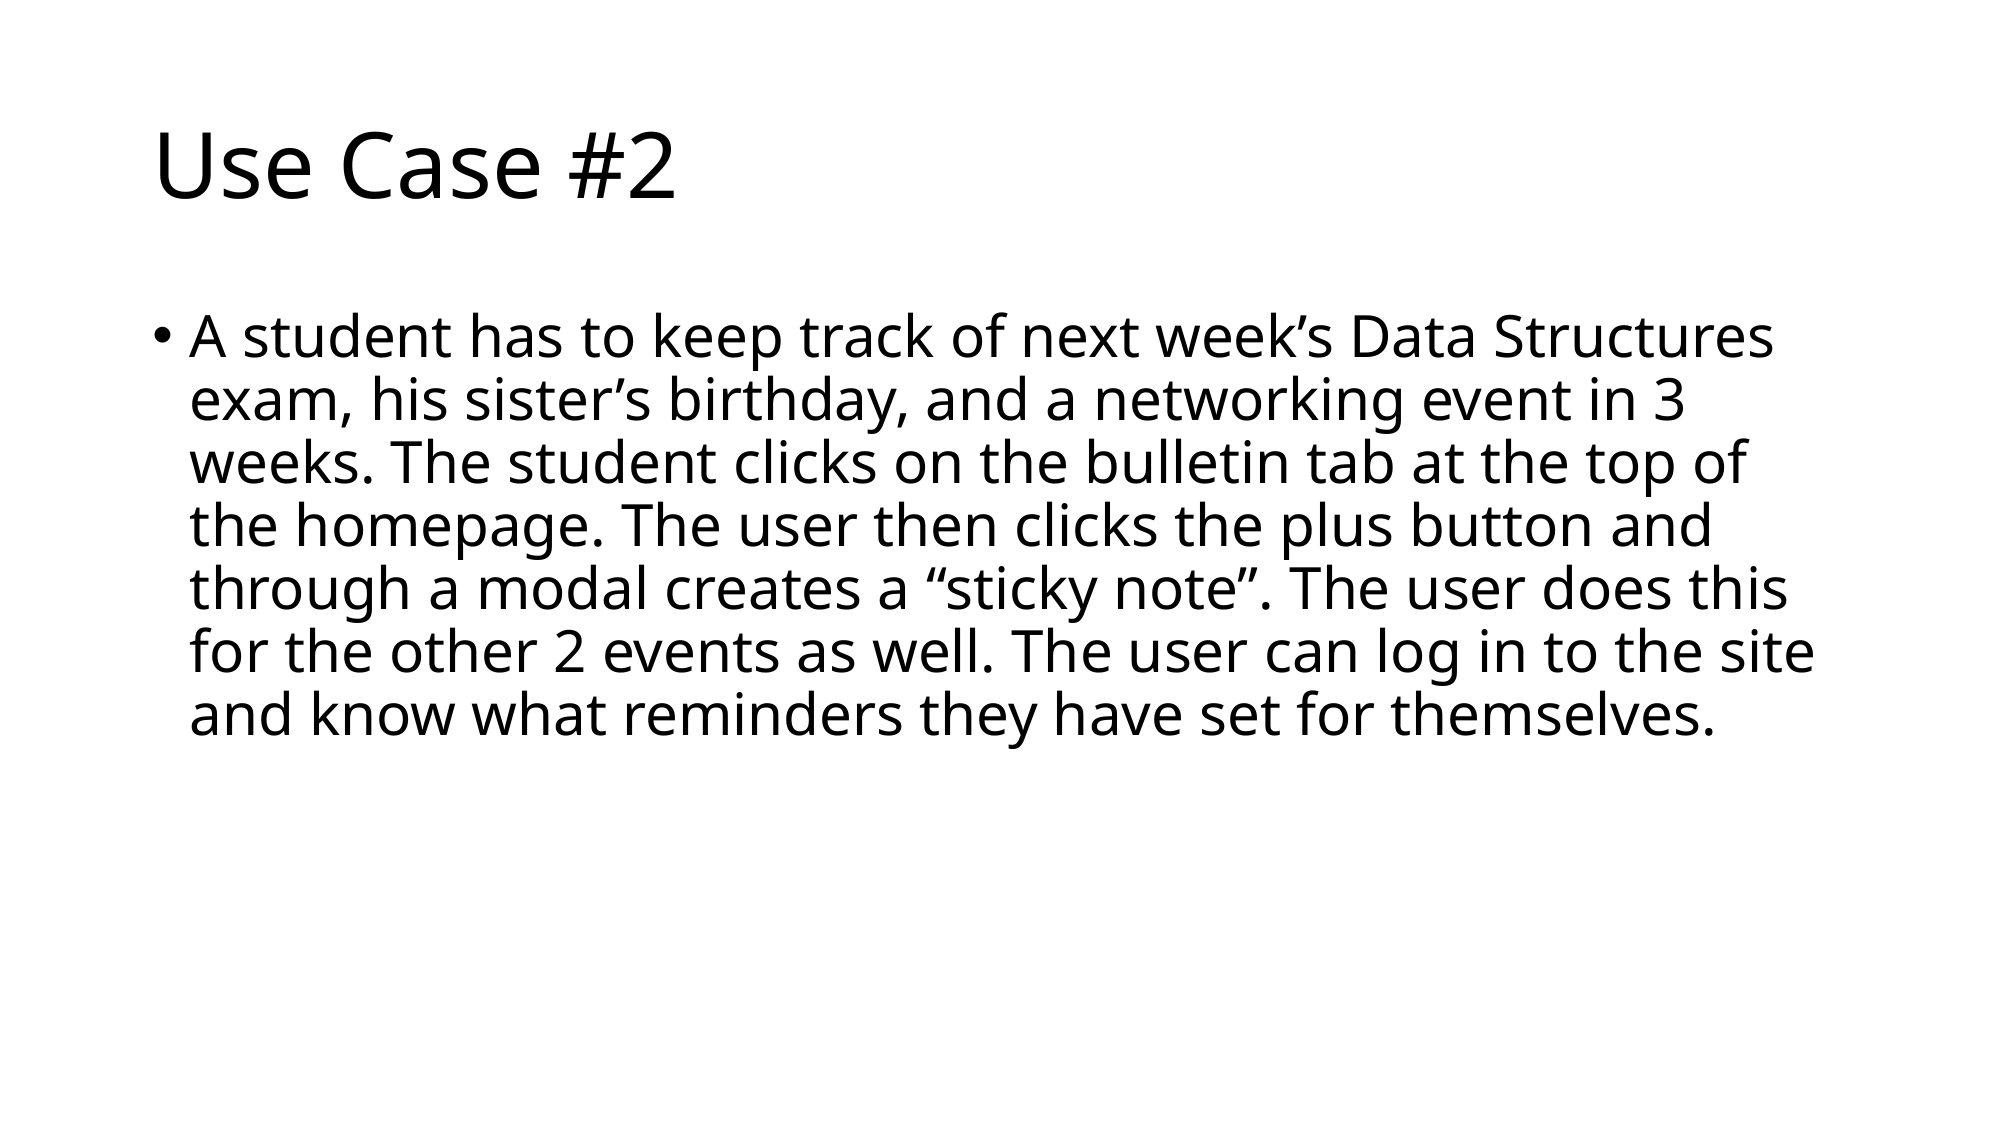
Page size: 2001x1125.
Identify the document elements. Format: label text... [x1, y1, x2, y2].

list A student has to keep track of next week’s Data Structures exam, his sister’s birthday, and a networking event in 3 weeks. The student clicks on the bulletin tab at the top of the homepage. The user then clicks the plus button and through a modal creates a “sticky note”. The user does this for the other 2 events as well. The user can log in to the site and know what reminders they have set for themselves. [137, 299, 1863, 1014]
title Use Case #2 [137, 59, 1863, 278]
